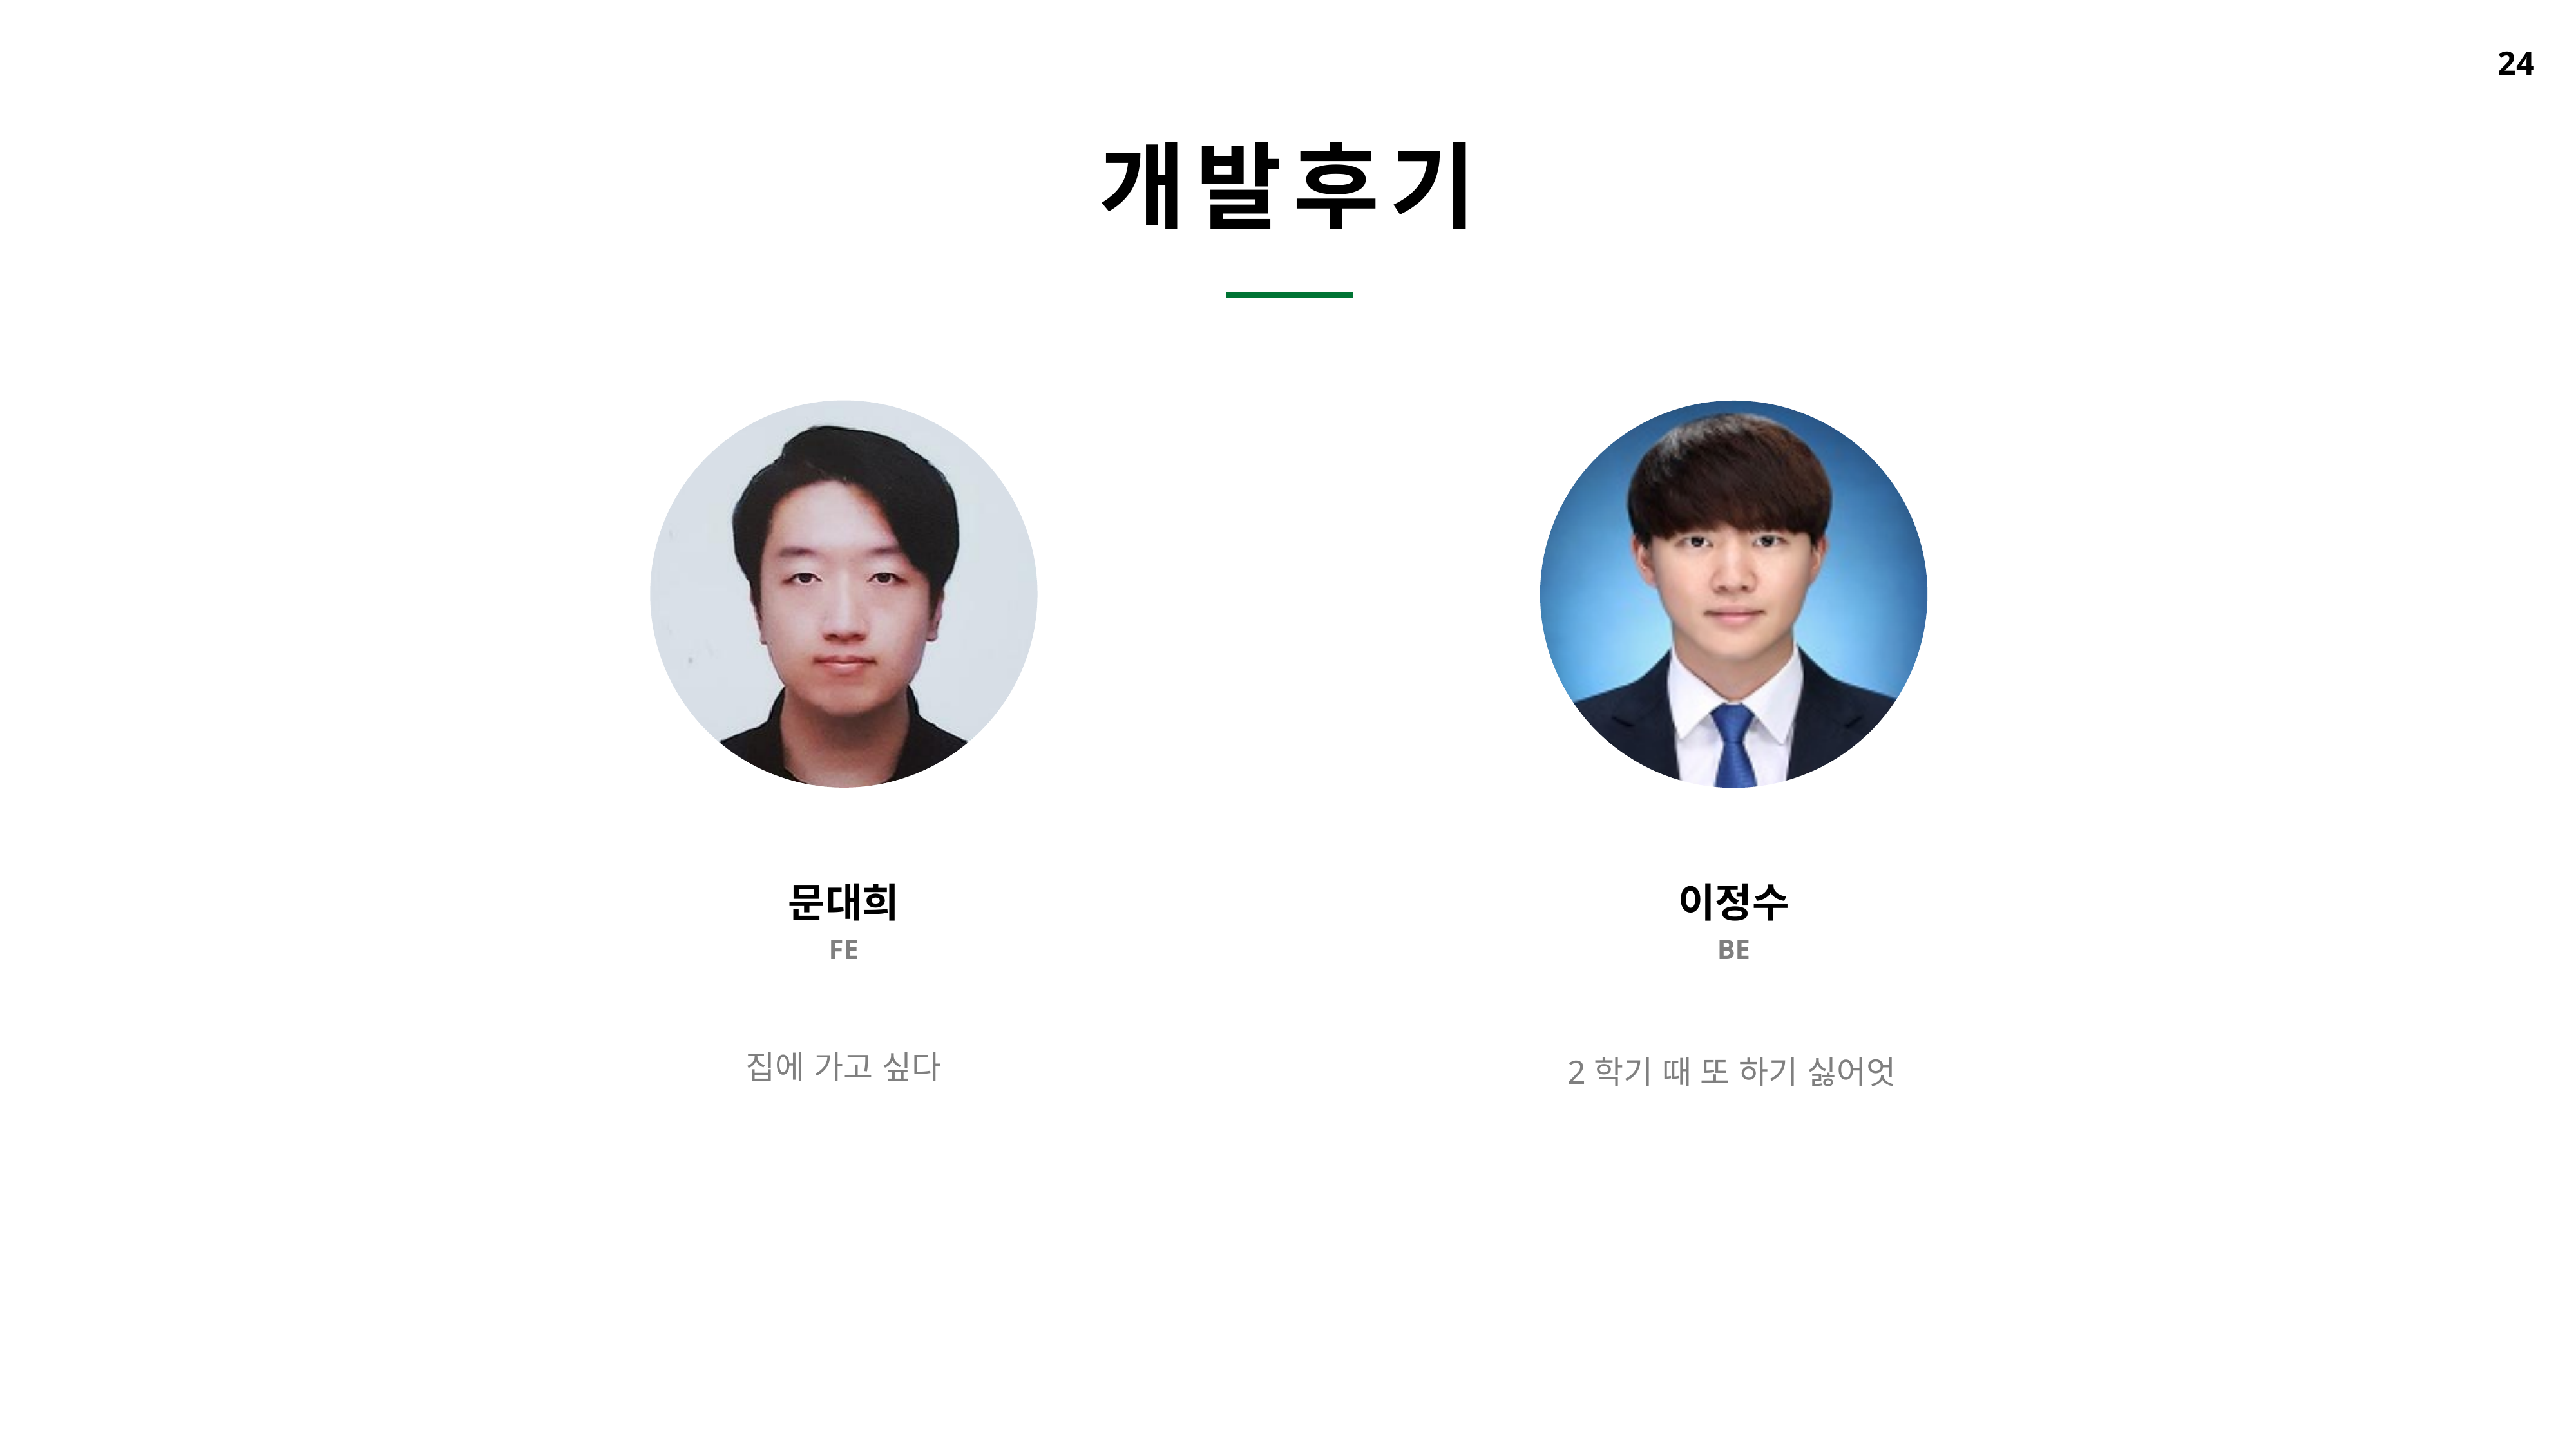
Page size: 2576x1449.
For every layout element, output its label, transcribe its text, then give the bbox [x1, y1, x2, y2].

text_box BE [1708, 927, 1760, 970]
picture [1540, 400, 1928, 788]
text_box FE [819, 927, 868, 970]
text_box 2학기 때 또 하기 싫어엇 [1429, 1025, 2035, 1103]
text_box 이정수 [1668, 872, 1799, 931]
text_box 집에 가고 싶다 [541, 1019, 1147, 1097]
picture [650, 400, 1038, 788]
text_box 개발후기 [1089, 122, 1487, 245]
text_box 문대희 [778, 872, 910, 931]
